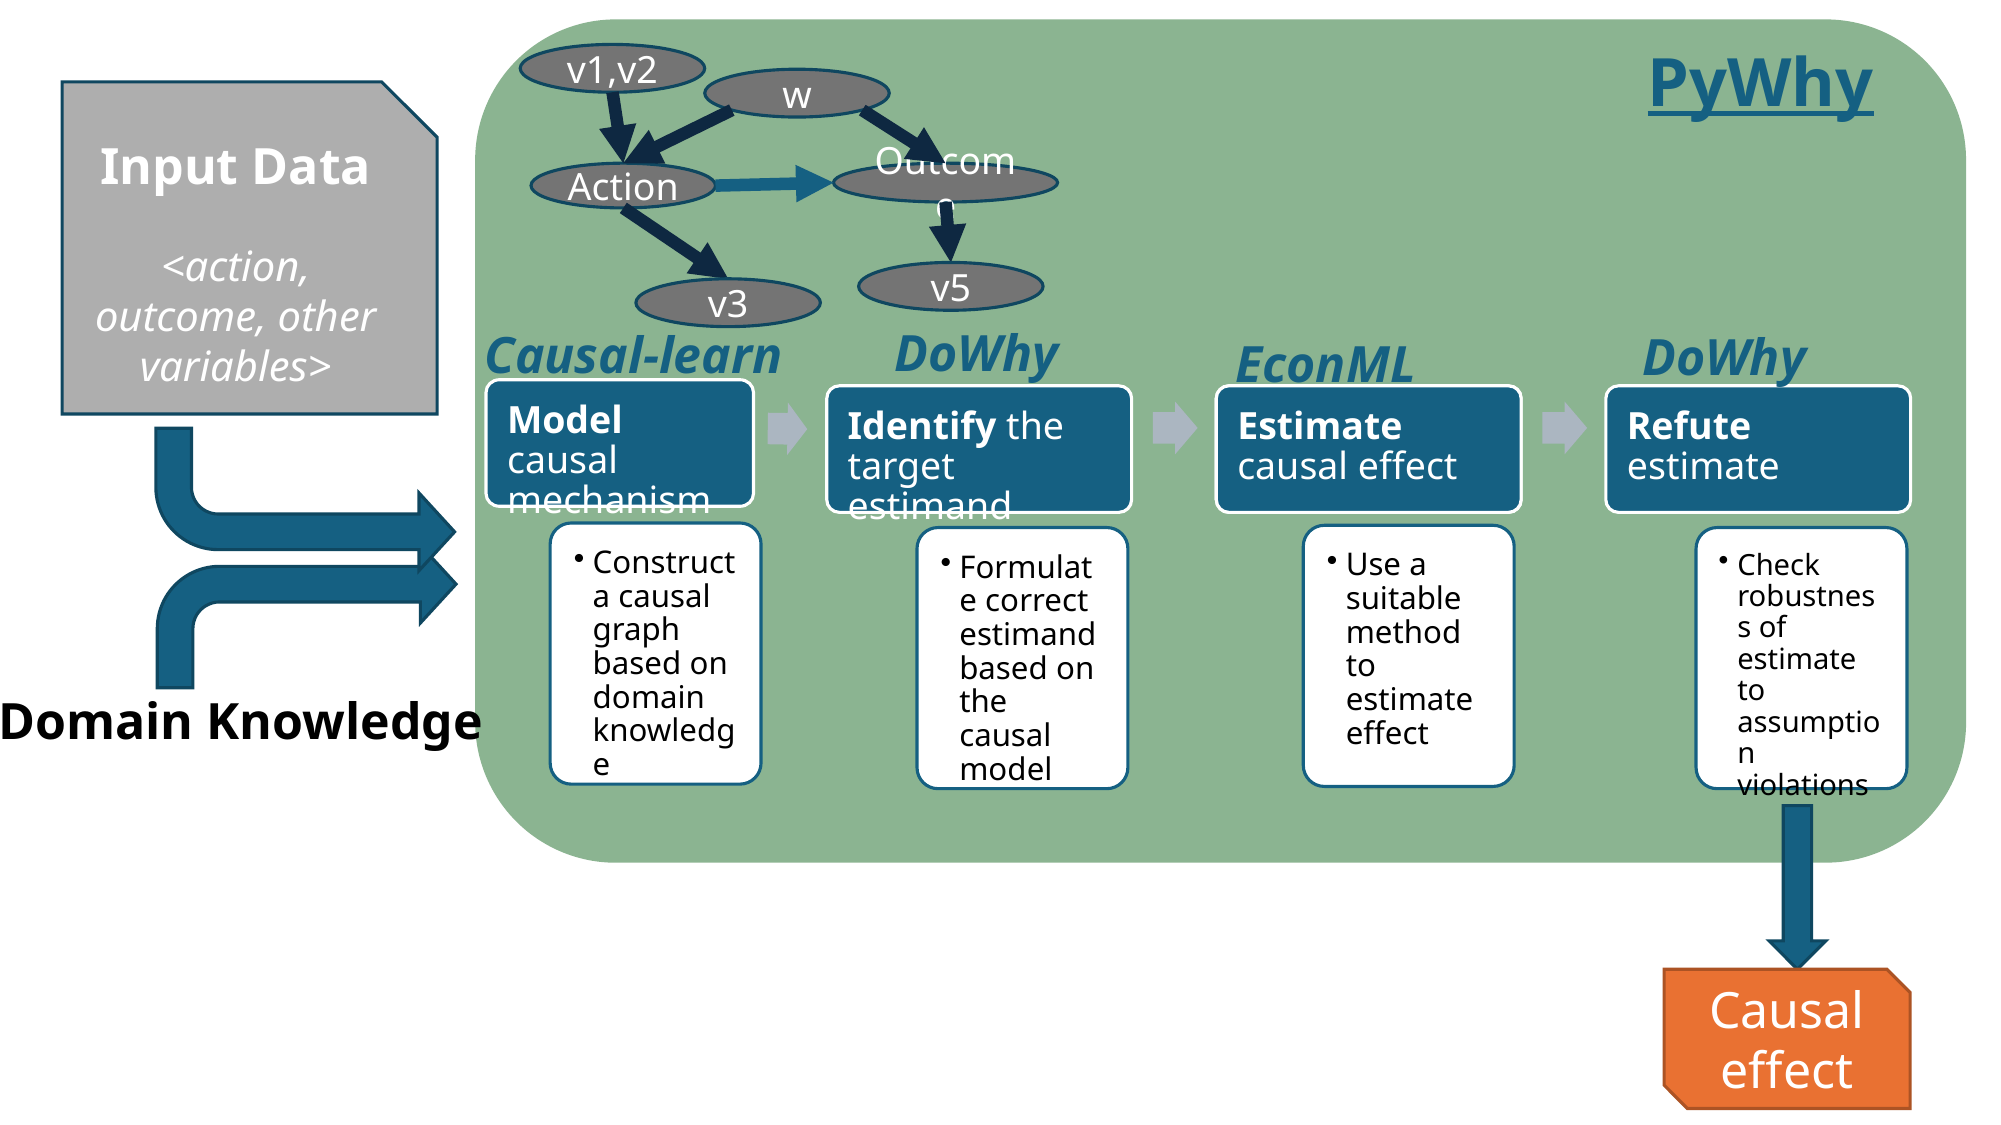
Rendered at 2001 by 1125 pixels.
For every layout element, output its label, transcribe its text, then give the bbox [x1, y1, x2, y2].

text_box Formulate correct estimand based on the causal model [915, 525, 1130, 791]
text_box Causal-learn [469, 316, 894, 392]
text_box [767, 402, 808, 456]
text_box EconML [1304, 325, 1644, 401]
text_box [519, 43, 1059, 328]
text_box [537, 19, 1967, 325]
text_box [1765, 804, 1830, 967]
text_box PyWhy [1446, 31, 1889, 127]
text_box [475, 57, 519, 316]
text_box Use a suitable method to estimate effect [1301, 523, 1516, 789]
text_box Model causal mechanism [484, 392, 756, 508]
text_box [1542, 401, 1588, 455]
text_box Input Data <action, outcome, other variables> [60, 80, 439, 416]
text_box [154, 426, 457, 575]
text_box Domain Knowledge [0, 682, 498, 758]
text_box Identify the target estimand [825, 390, 1134, 514]
text_box Causal effect [1662, 967, 1912, 1111]
text_box DoWhy [1627, 318, 2000, 393]
text_box [475, 390, 1967, 863]
text_box Check robustness of estimate to assumption violations [1694, 525, 1909, 791]
text_box Refute estimate [1604, 393, 1913, 514]
text_box Construct a causal graph based on domain knowledge [548, 521, 763, 786]
text_box Estimate causal effect [1214, 384, 1523, 514]
text_box [155, 557, 459, 690]
text_box DoWhy [880, 314, 1304, 390]
text_box [1152, 401, 1198, 455]
